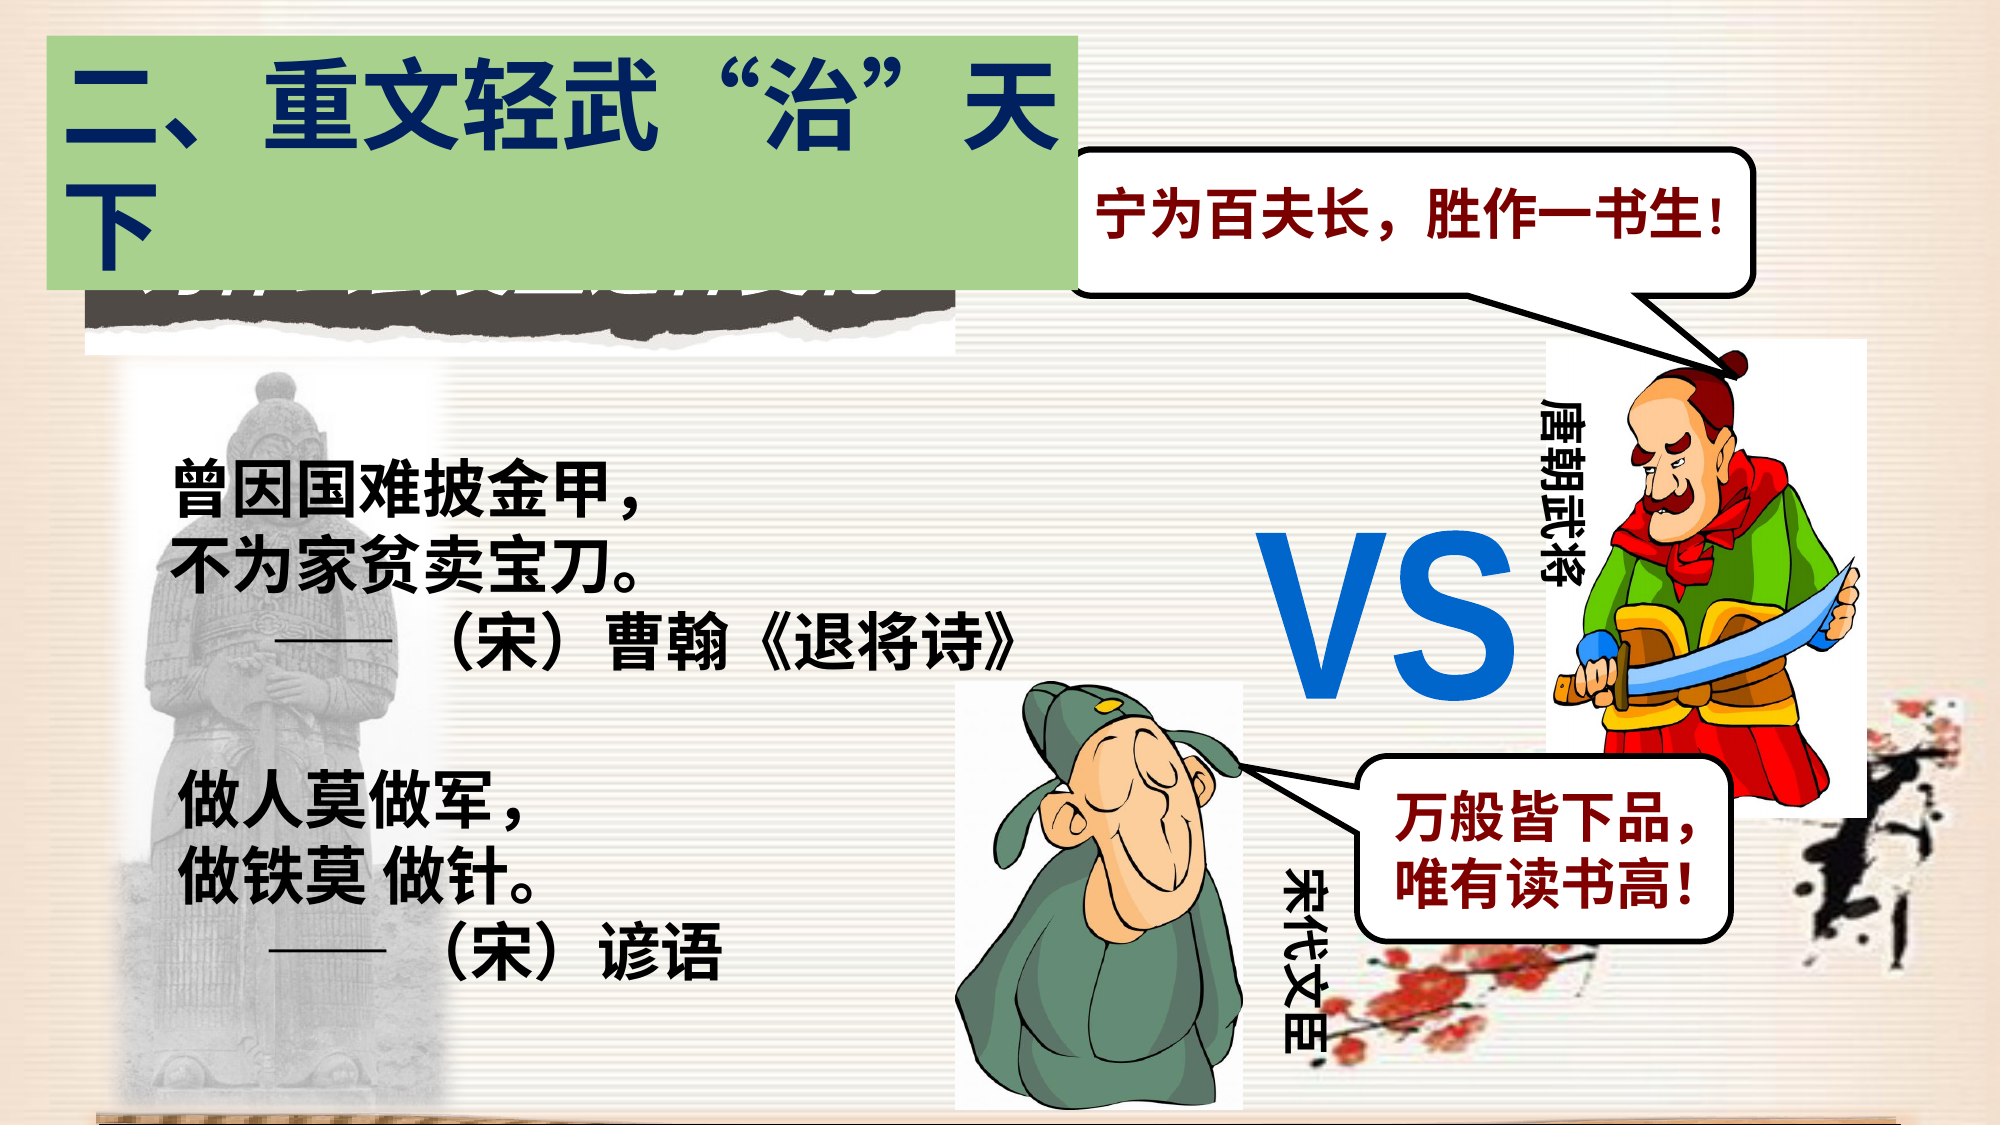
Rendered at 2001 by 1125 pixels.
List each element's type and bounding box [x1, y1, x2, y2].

text_box [1066, 149, 1768, 296]
picture [0, 0, 2000, 1125]
text_box [1356, 755, 1837, 942]
